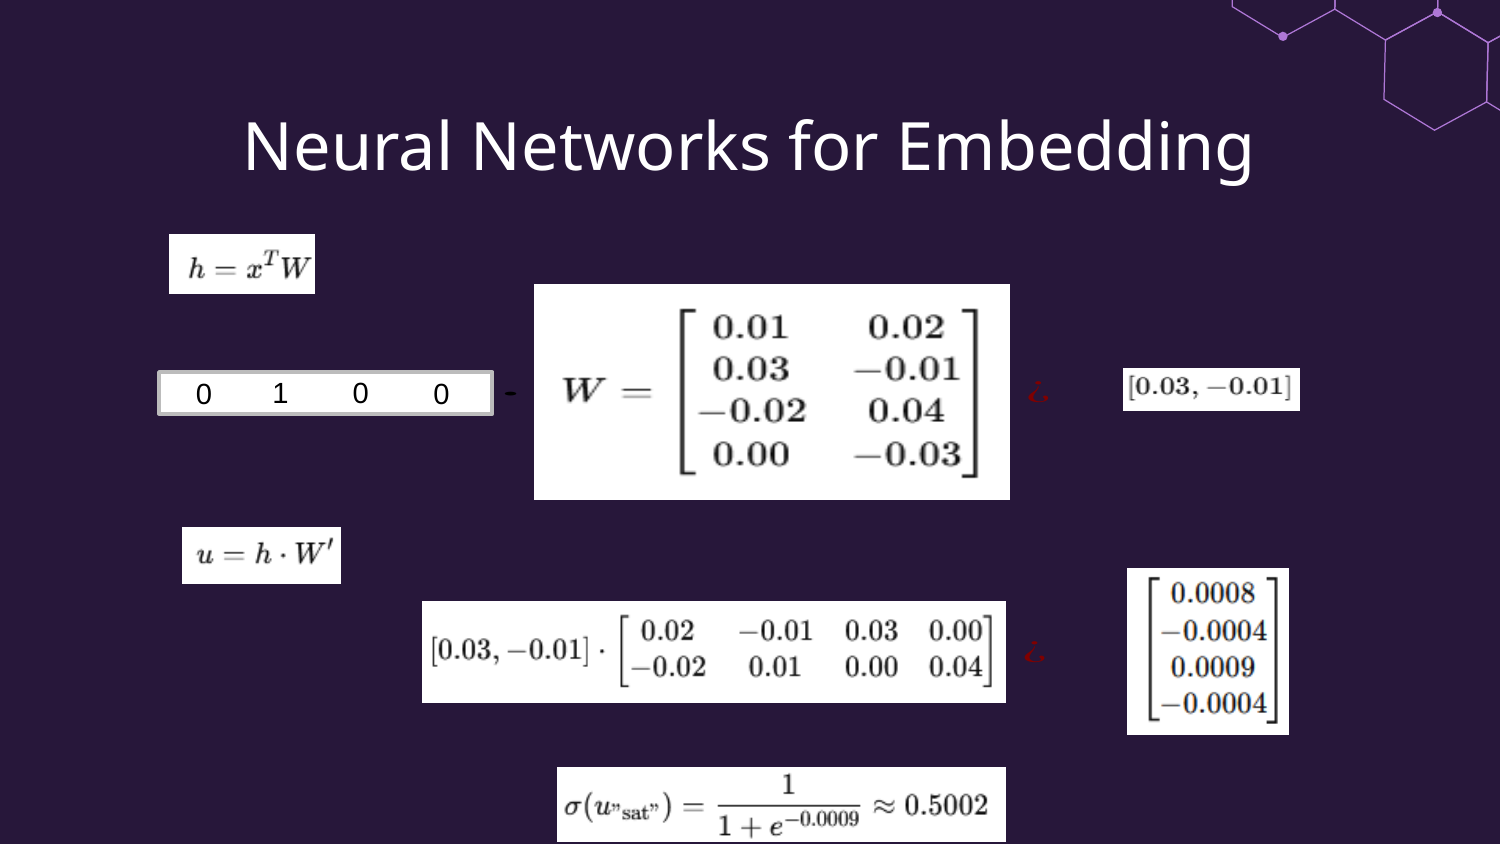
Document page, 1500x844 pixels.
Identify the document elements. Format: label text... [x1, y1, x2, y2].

picture [1127, 568, 1289, 735]
picture [556, 767, 1006, 842]
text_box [158, 283, 1301, 500]
picture [169, 234, 315, 283]
title Neural Networks for Embedding [116, 88, 1383, 183]
picture [422, 600, 1006, 703]
picture [182, 527, 341, 585]
